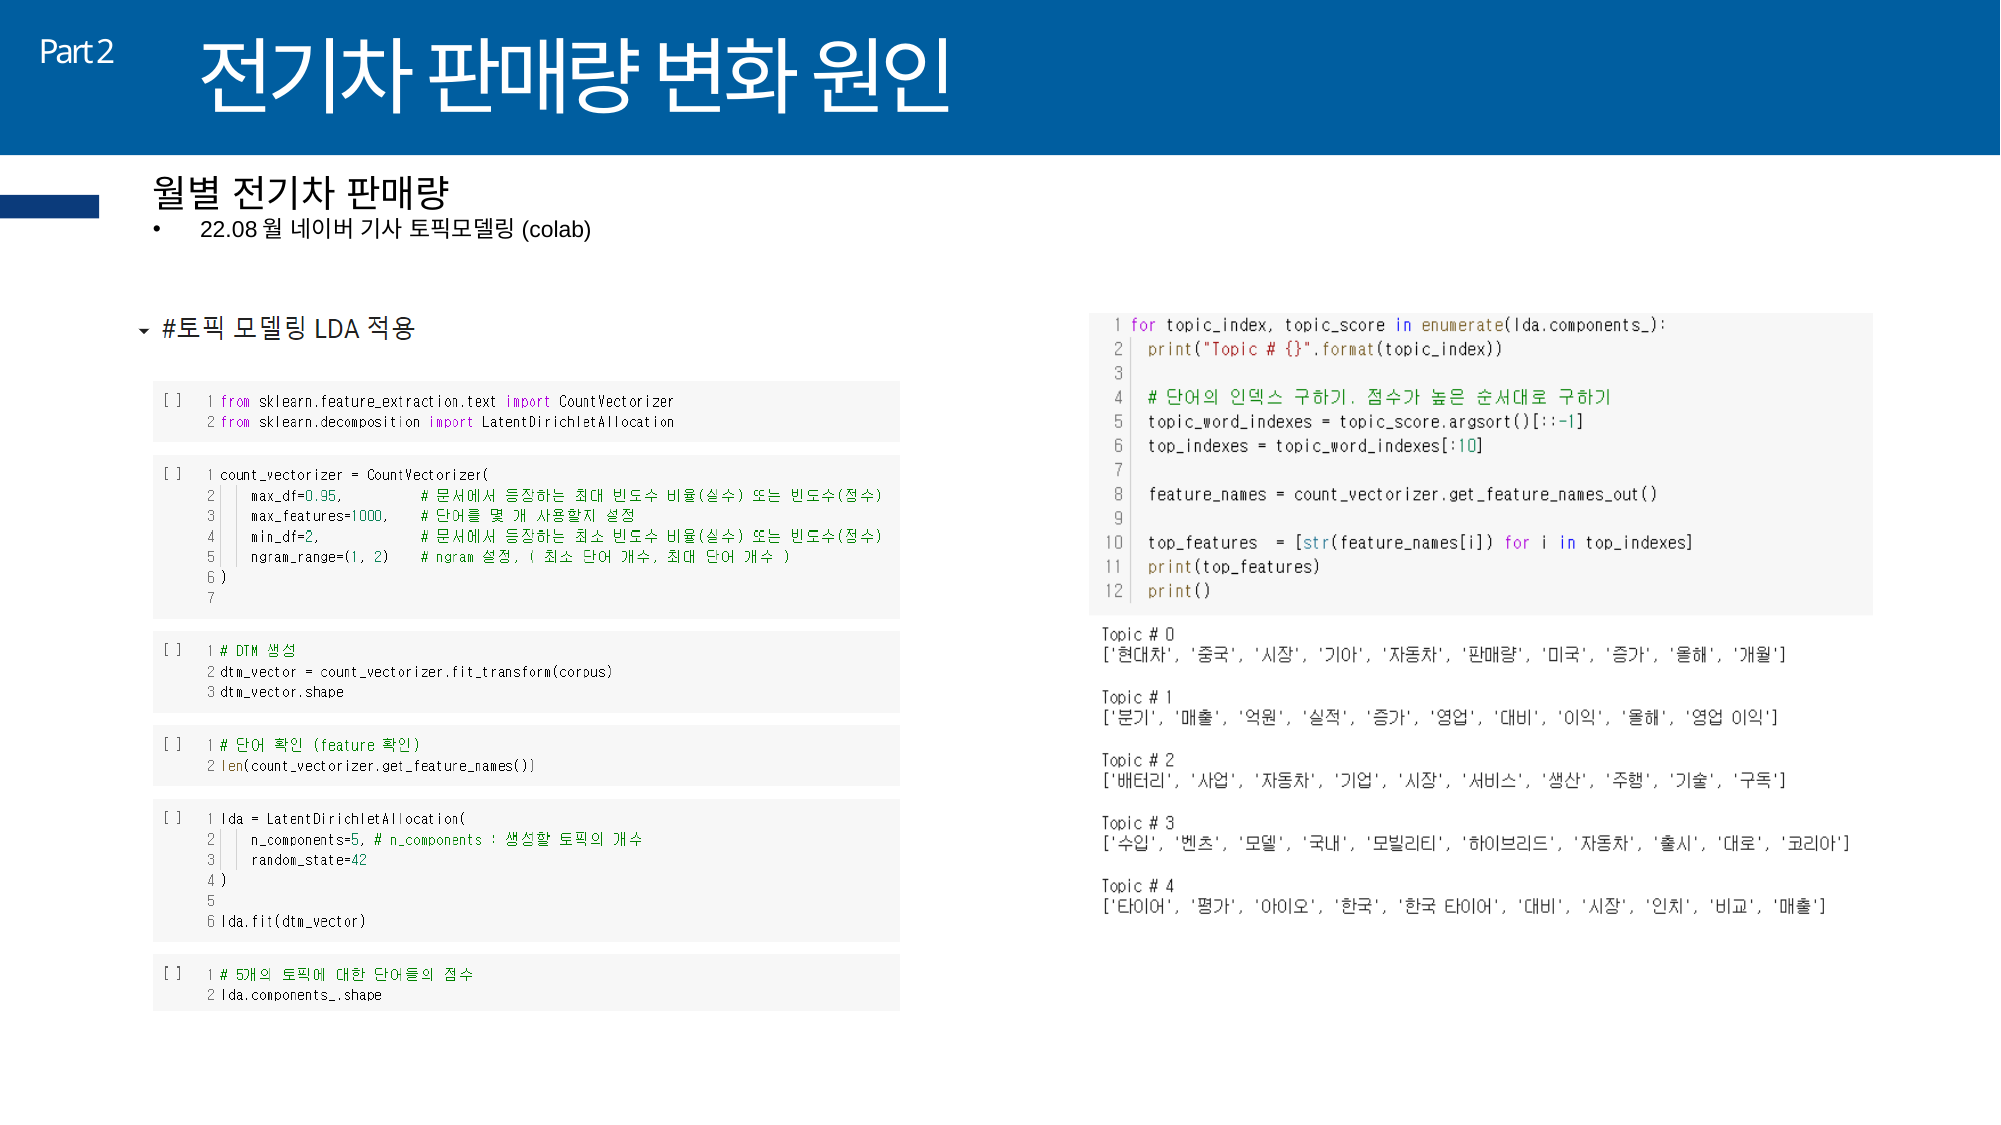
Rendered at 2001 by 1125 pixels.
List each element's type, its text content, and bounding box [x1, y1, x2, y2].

text_box 전기차 판매량 변화 원인 [183, 16, 973, 132]
text_box 월별 전기차 판매량 22.08월 네이버 기사 토픽모델링(colab) [138, 162, 686, 250]
picture [1089, 313, 1873, 937]
text_box [0, 0, 2000, 156]
picture [138, 313, 900, 1011]
text_box Part 2 [23, 22, 136, 78]
